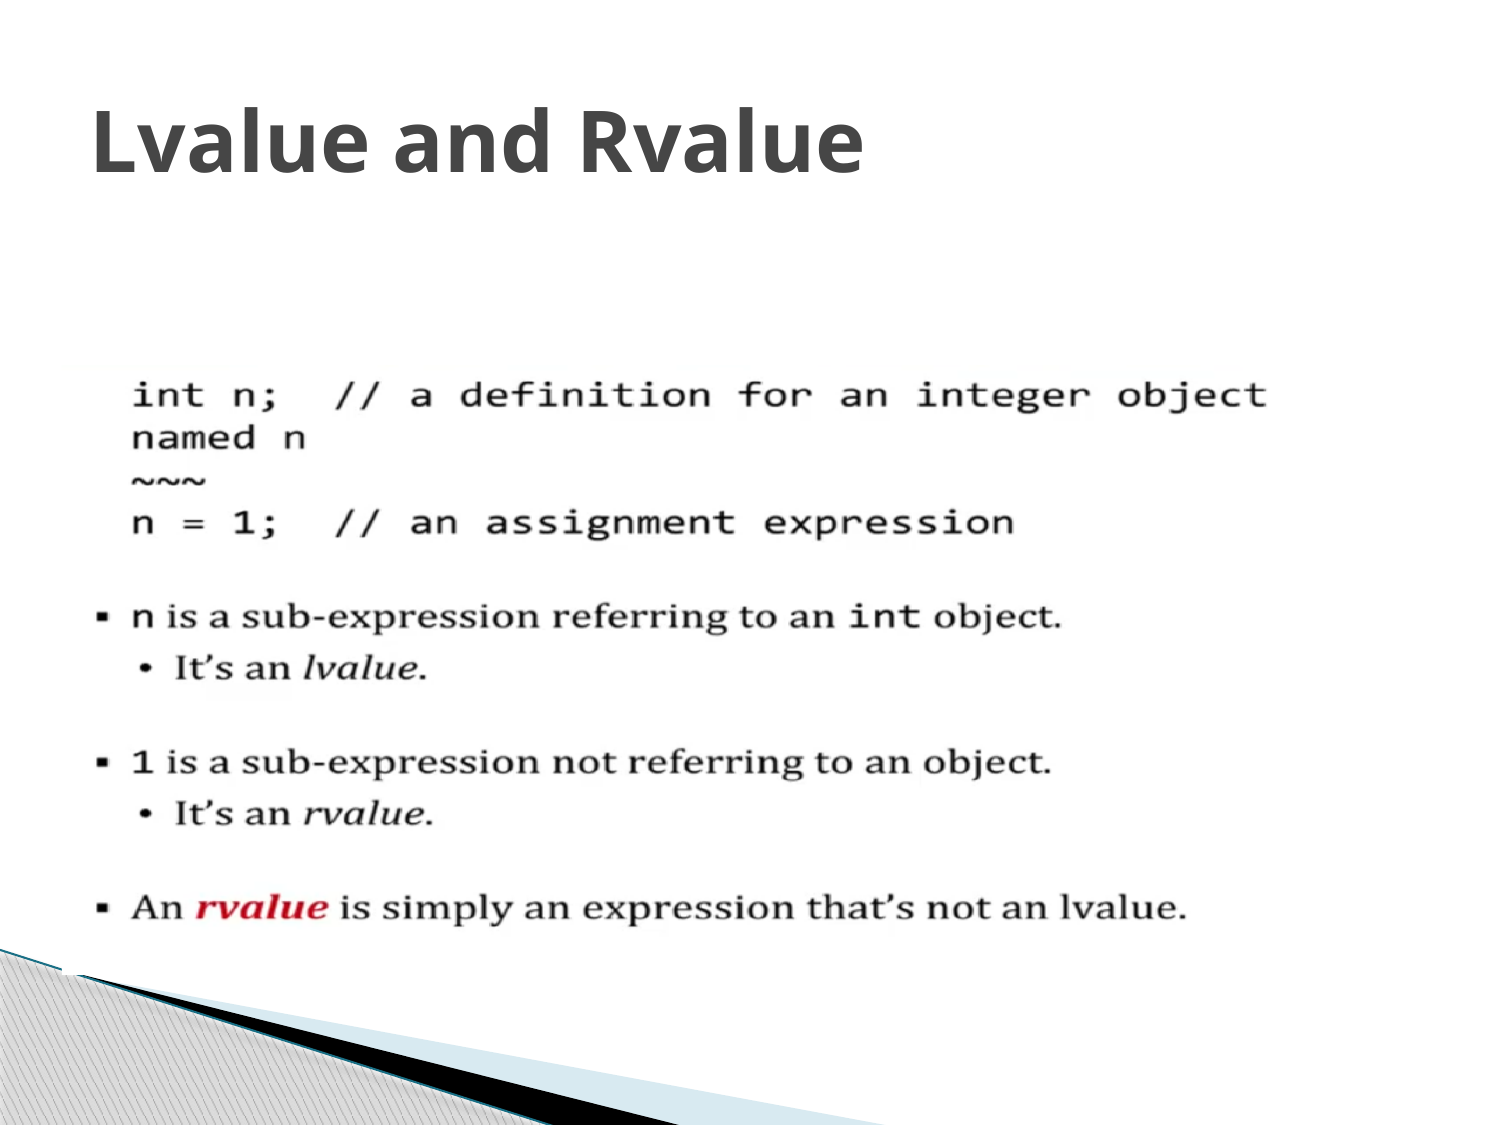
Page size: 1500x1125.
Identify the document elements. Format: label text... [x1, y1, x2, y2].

picture [61, 364, 1437, 976]
title Lvalue and Rvalue [75, 45, 1425, 233]
